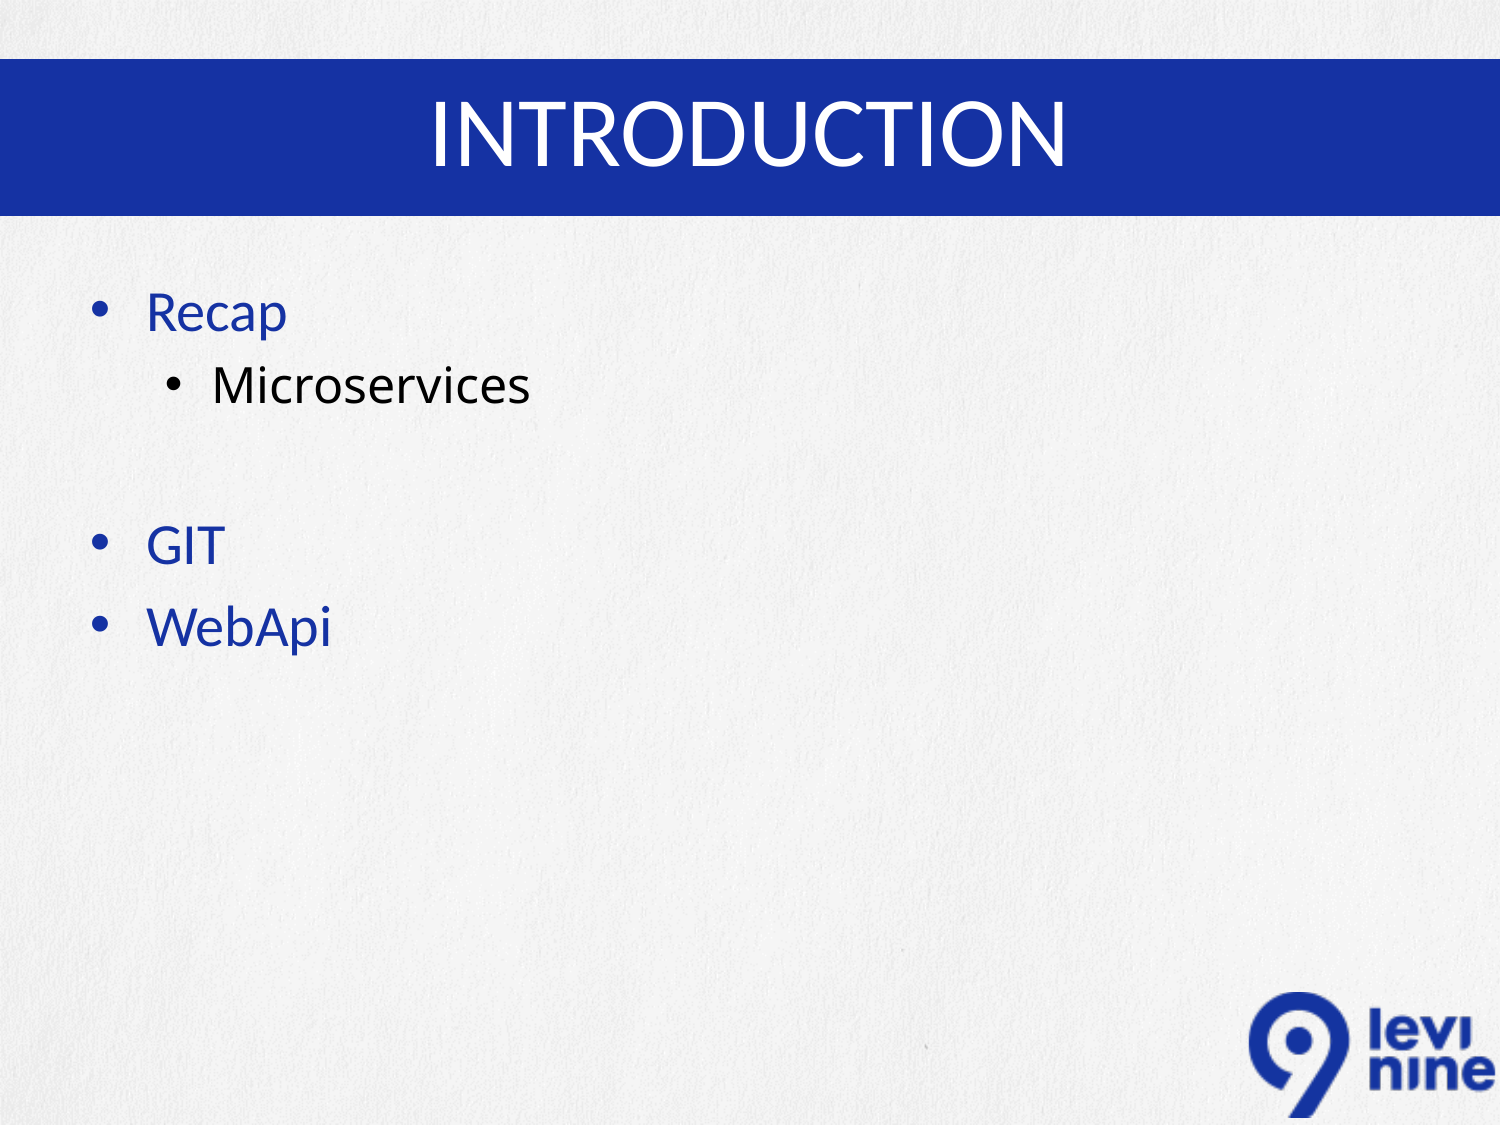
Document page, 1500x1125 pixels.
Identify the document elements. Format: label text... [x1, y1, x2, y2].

picture [1247, 992, 1498, 1118]
title INTRODUCTION [0, 59, 1500, 216]
list Recap Microservices GIT WebApi [75, 265, 1425, 1004]
